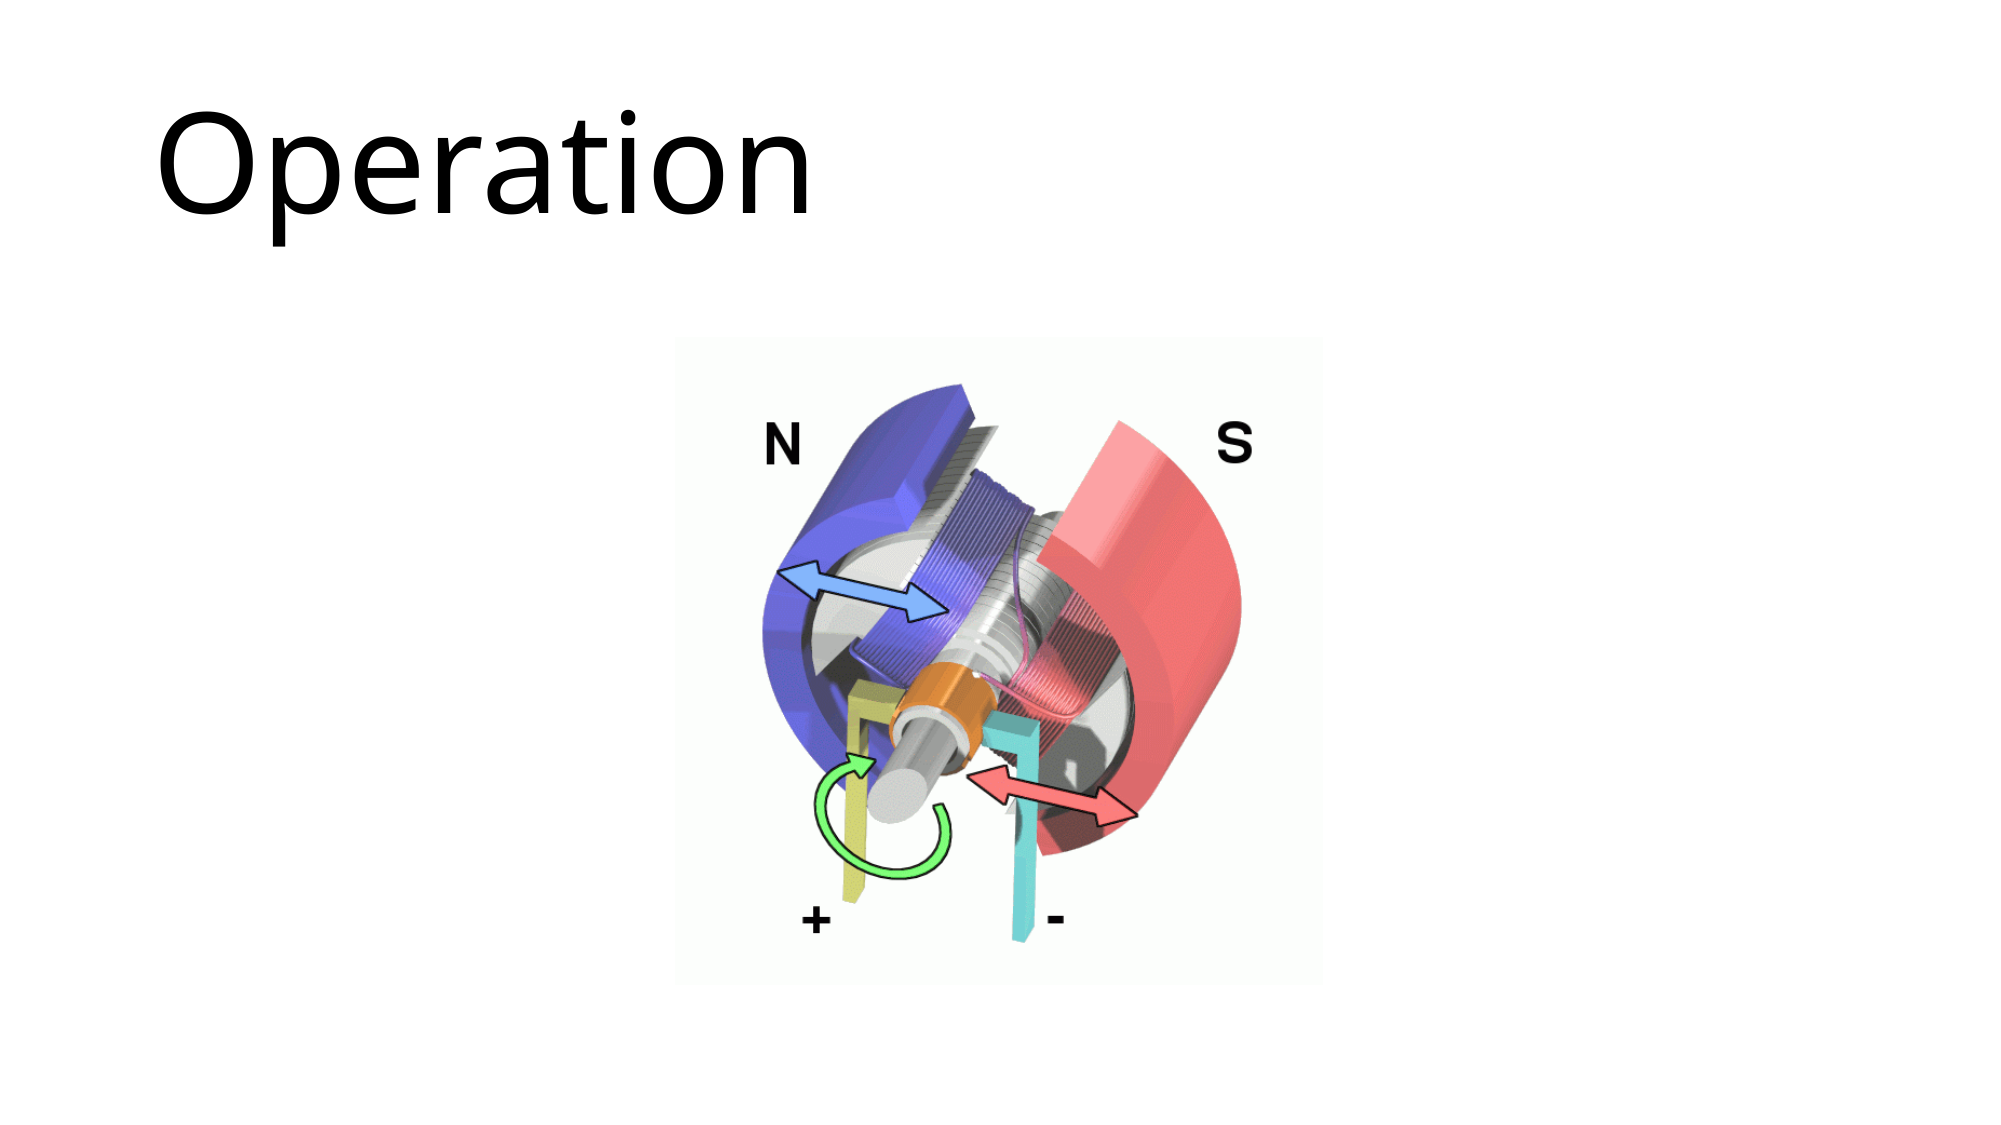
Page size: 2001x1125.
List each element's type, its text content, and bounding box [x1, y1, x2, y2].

picture [675, 337, 1323, 985]
title Operation [137, 59, 1863, 278]
